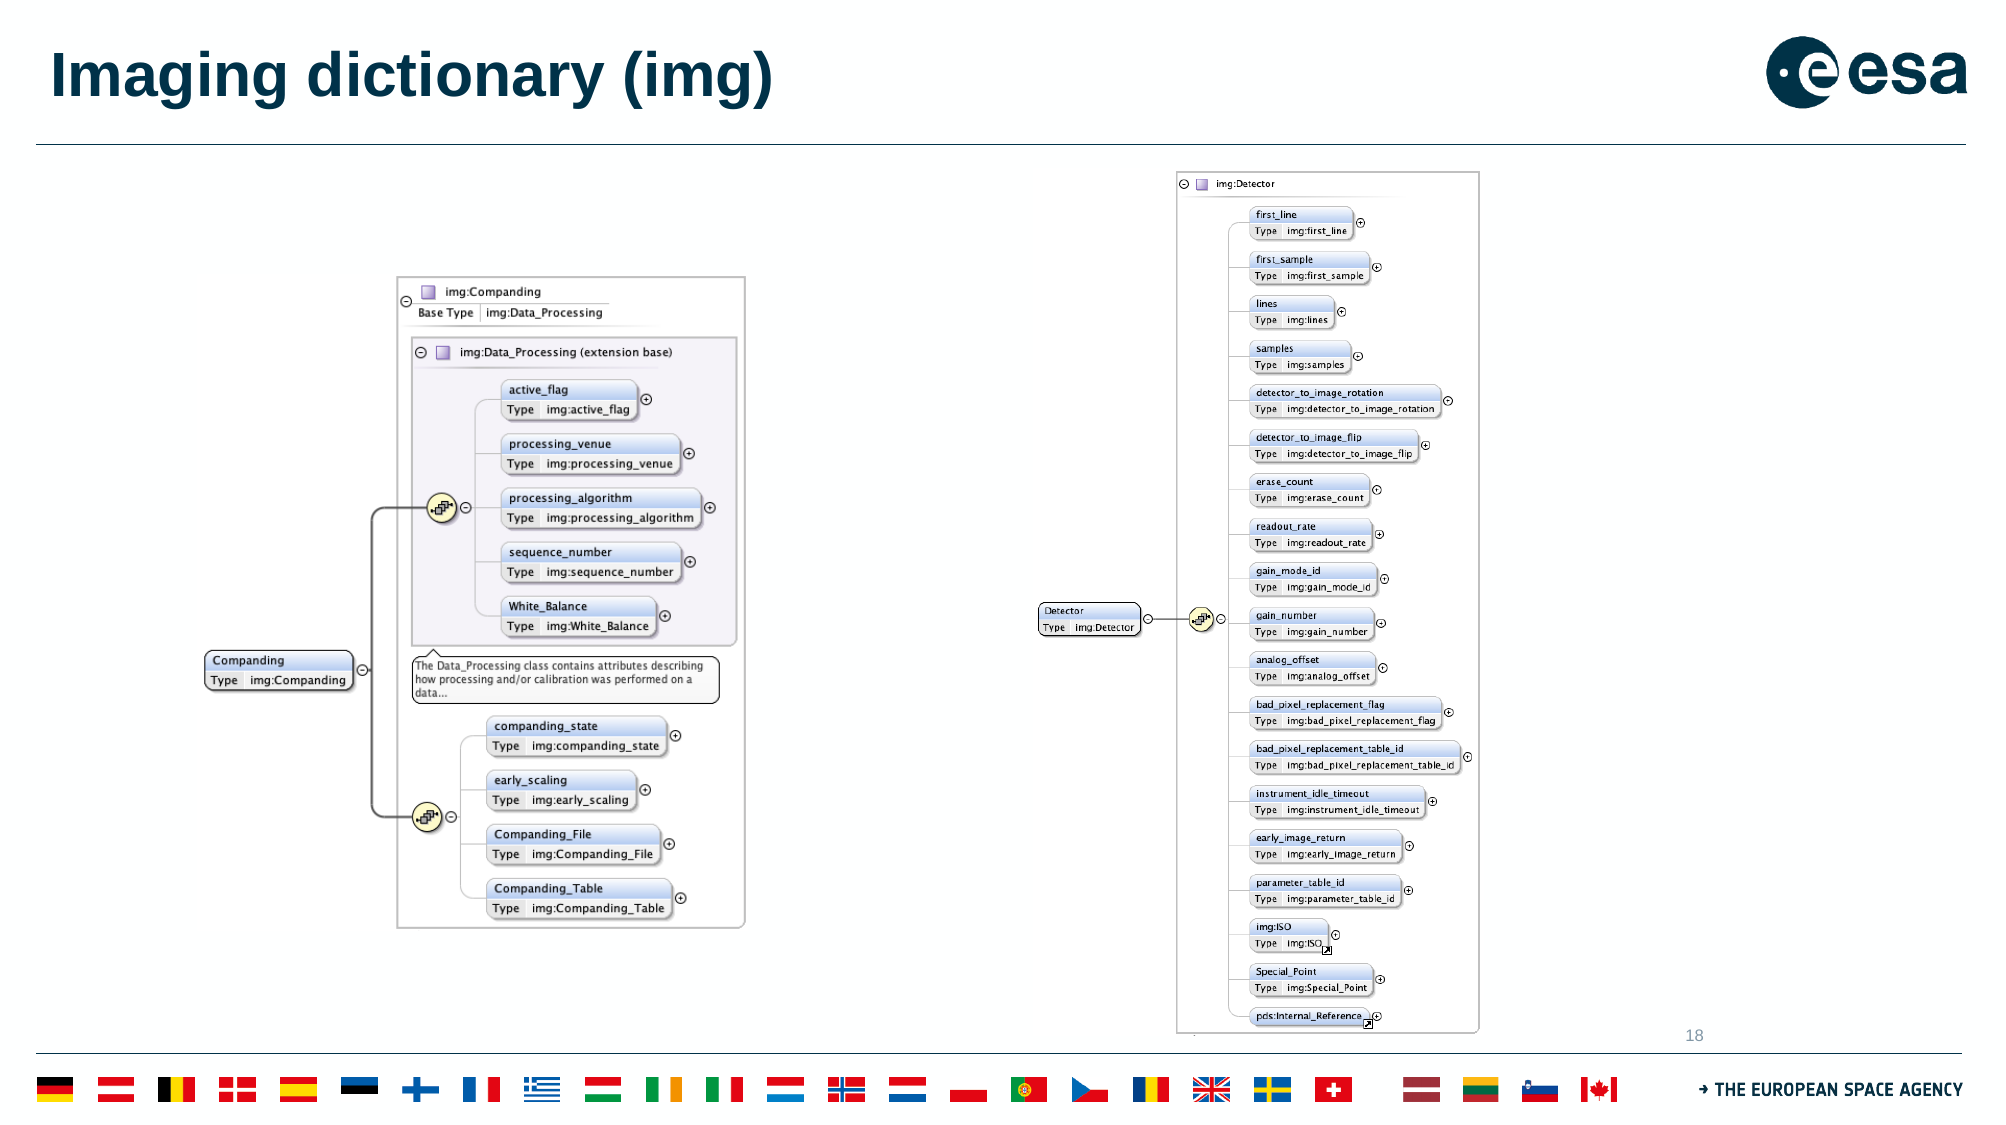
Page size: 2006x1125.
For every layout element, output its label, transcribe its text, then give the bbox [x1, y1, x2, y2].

picture [706, 1077, 743, 1102]
picture [1254, 1077, 1291, 1102]
picture [524, 1077, 560, 1102]
picture [463, 1077, 500, 1102]
picture [98, 1077, 134, 1102]
picture [1403, 1077, 1440, 1102]
picture [1033, 168, 1484, 1037]
picture [828, 1077, 865, 1102]
picture [1522, 1077, 1558, 1102]
picture [585, 1077, 621, 1102]
picture [37, 1077, 73, 1102]
picture [1072, 1077, 1108, 1102]
picture [1694, 0, 2006, 180]
picture [1011, 1077, 1047, 1102]
picture [1193, 1077, 1230, 1102]
picture [402, 1077, 439, 1102]
picture [1581, 1077, 1617, 1102]
picture [219, 1077, 256, 1102]
picture [1133, 1077, 1169, 1102]
picture [196, 273, 748, 931]
title Imaging dictionary (img) [35, 25, 1694, 119]
picture [280, 1077, 317, 1102]
picture [767, 1077, 804, 1102]
picture [1315, 1077, 1352, 1102]
picture [889, 1077, 926, 1102]
picture [158, 1077, 195, 1102]
picture [341, 1077, 378, 1102]
picture [950, 1077, 987, 1102]
picture [646, 1077, 682, 1102]
picture [1696, 1080, 1966, 1098]
